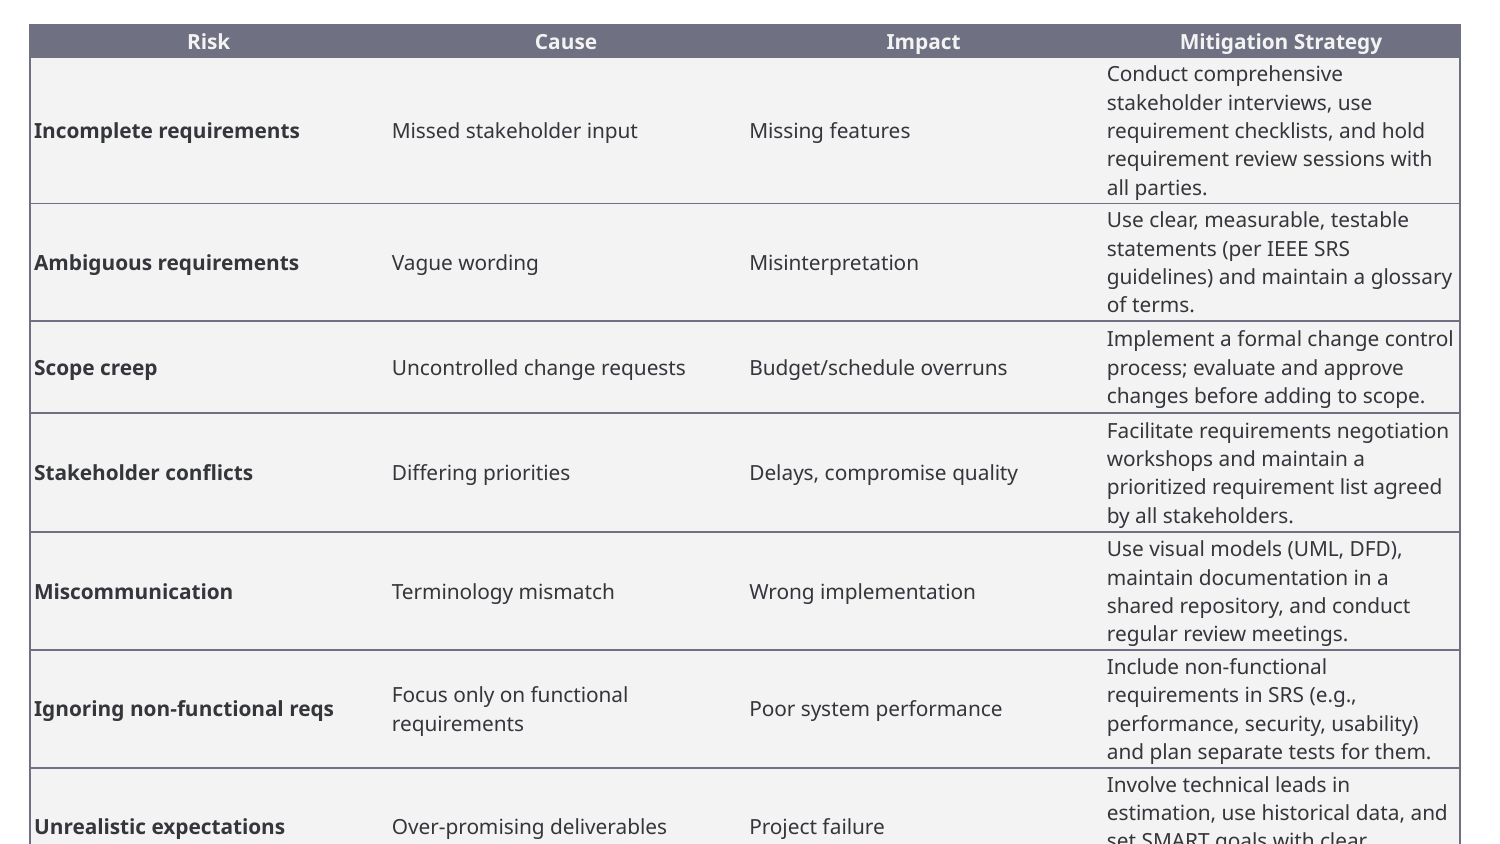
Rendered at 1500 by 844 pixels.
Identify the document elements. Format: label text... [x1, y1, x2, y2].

table_cell Wrong implementation [745, 533, 1102, 649]
table_cell Implement a formal change control process; evaluate and approve changes before adding to scope. [1102, 322, 1459, 412]
table_cell Facilitate requirements negotiation workshops and maintain a prioritized requirement list agreed by all stakeholders. [1102, 414, 1459, 531]
table_cell Misinterpretation [745, 204, 1102, 320]
table_cell Miscommunication [31, 533, 387, 649]
table_cell Involve technical leads in estimation, use historical data, and set SMART goals with clear deliverables. [1102, 769, 1459, 844]
table_cell Project failure [745, 769, 1102, 844]
table_cell Over-promising deliverables [387, 769, 745, 844]
table_cell Missing features [745, 58, 1102, 203]
table_cell Stakeholder conflicts [31, 414, 387, 531]
table_cell Poor system performance [745, 651, 1102, 767]
table_cell Terminology mismatch [387, 533, 745, 649]
table_cell Focus only on functional requirements [387, 651, 745, 767]
table_cell Budget/schedule overruns [745, 322, 1102, 412]
table_cell Uncontrolled change requests [387, 322, 745, 412]
table_cell Ignoring non-functional reqs [31, 651, 387, 767]
table_cell Missed stakeholder input [387, 58, 745, 203]
table_header Mitigation Strategy [1102, 25, 1459, 57]
table_cell Unrealistic expectations [31, 769, 387, 844]
table_cell Vague wording [387, 204, 745, 320]
table_cell Ambiguous requirements [31, 204, 387, 320]
table_header Cause [387, 25, 745, 57]
table_header Risk [31, 25, 387, 57]
table_cell Conduct comprehensive stakeholder interviews, use requirement checklists, and hold requirement review sessions with all parties. [1102, 58, 1459, 203]
table_cell Incomplete requirements [31, 58, 387, 203]
table_header Impact [745, 25, 1102, 57]
table_cell Use visual models (UML, DFD), maintain documentation in a shared repository, and conduct regular review meetings. [1102, 533, 1459, 649]
table_cell Delays, compromise quality [745, 414, 1102, 531]
table_cell Scope creep [31, 322, 387, 412]
table_cell Include non-functional requirements in SRS (e.g., performance, security, usability) and plan separate tests for them. [1102, 651, 1459, 767]
table_cell Use clear, measurable, testable statements (per IEEE SRS guidelines) and maintain a glossary of terms. [1102, 204, 1459, 320]
table_cell Differing priorities [387, 414, 745, 531]
